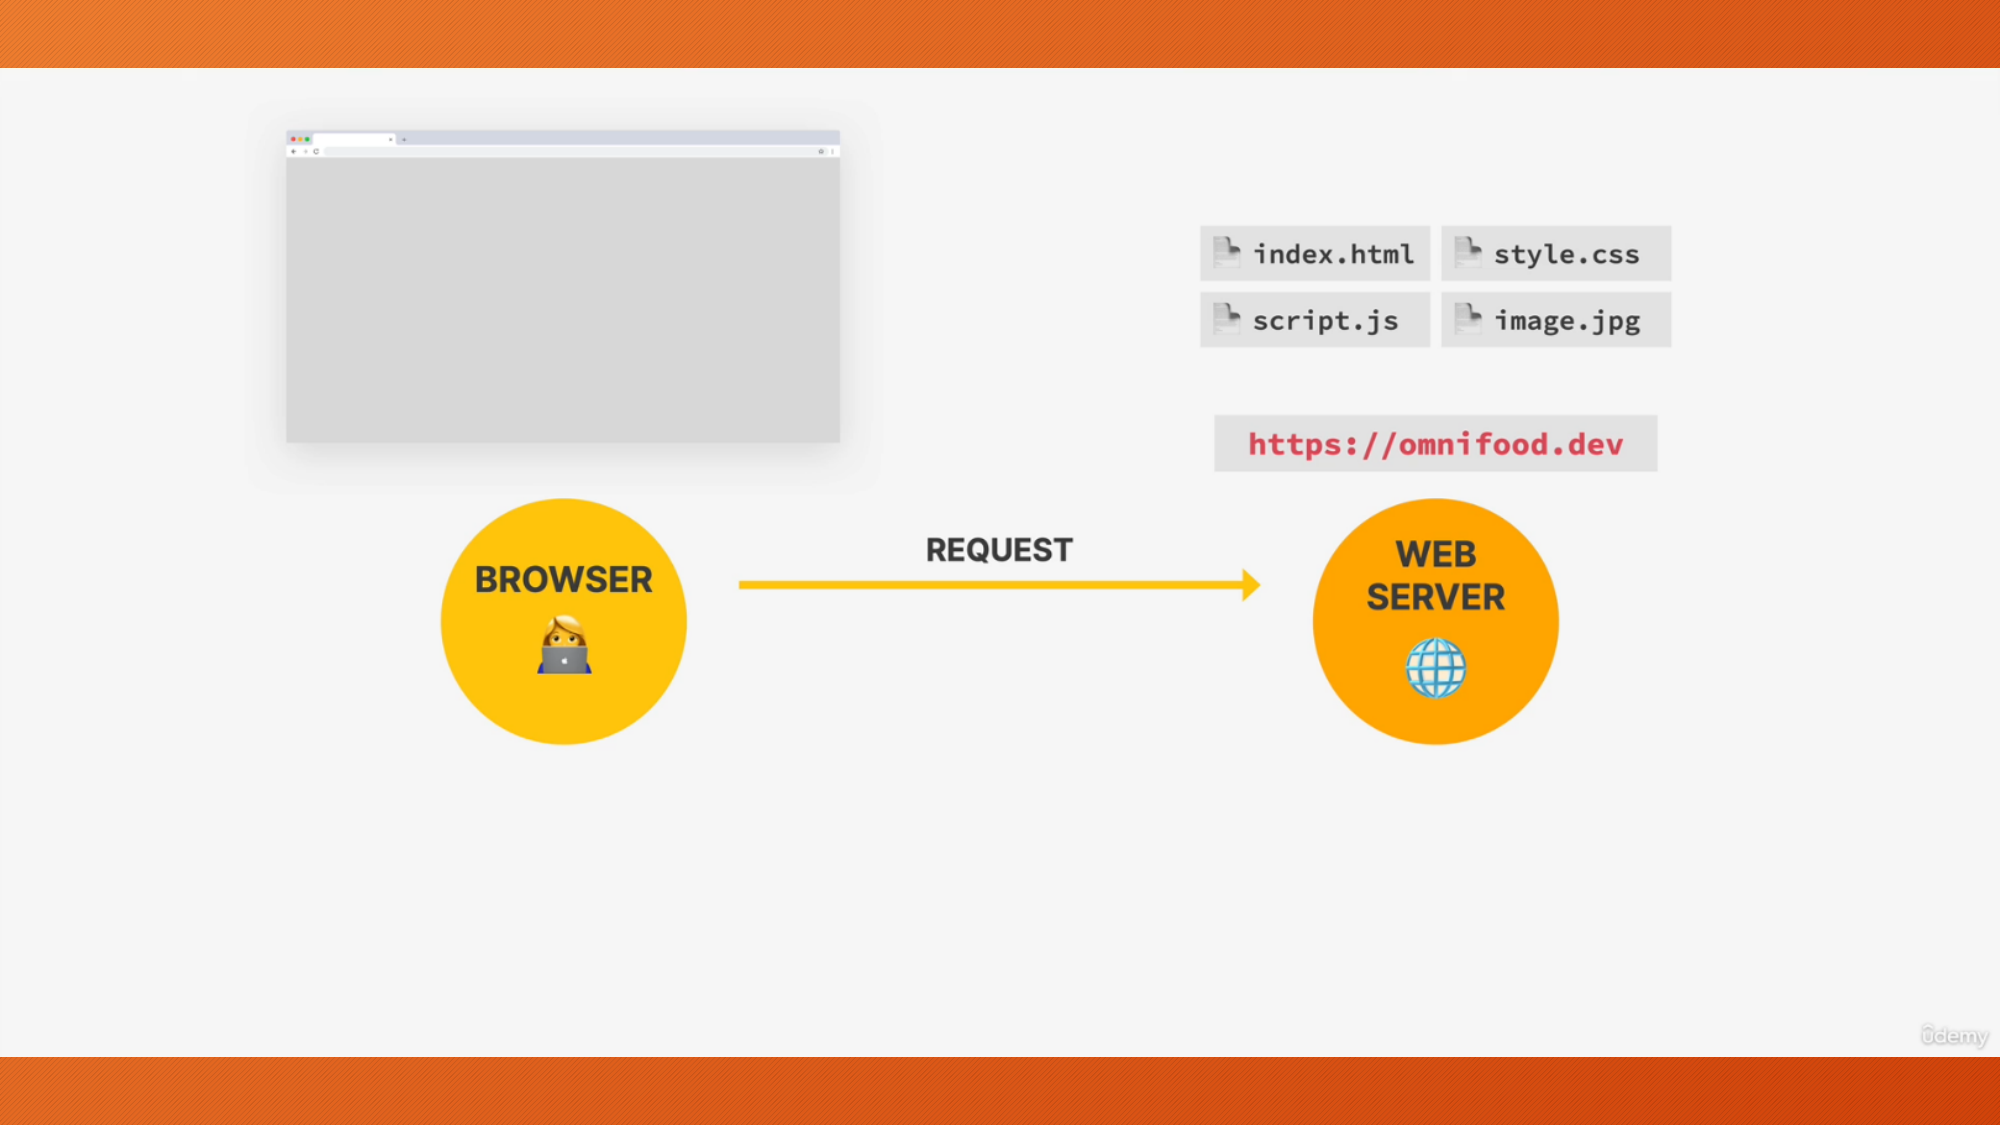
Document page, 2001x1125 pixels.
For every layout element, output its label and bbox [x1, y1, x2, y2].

picture [0, 68, 2000, 1057]
